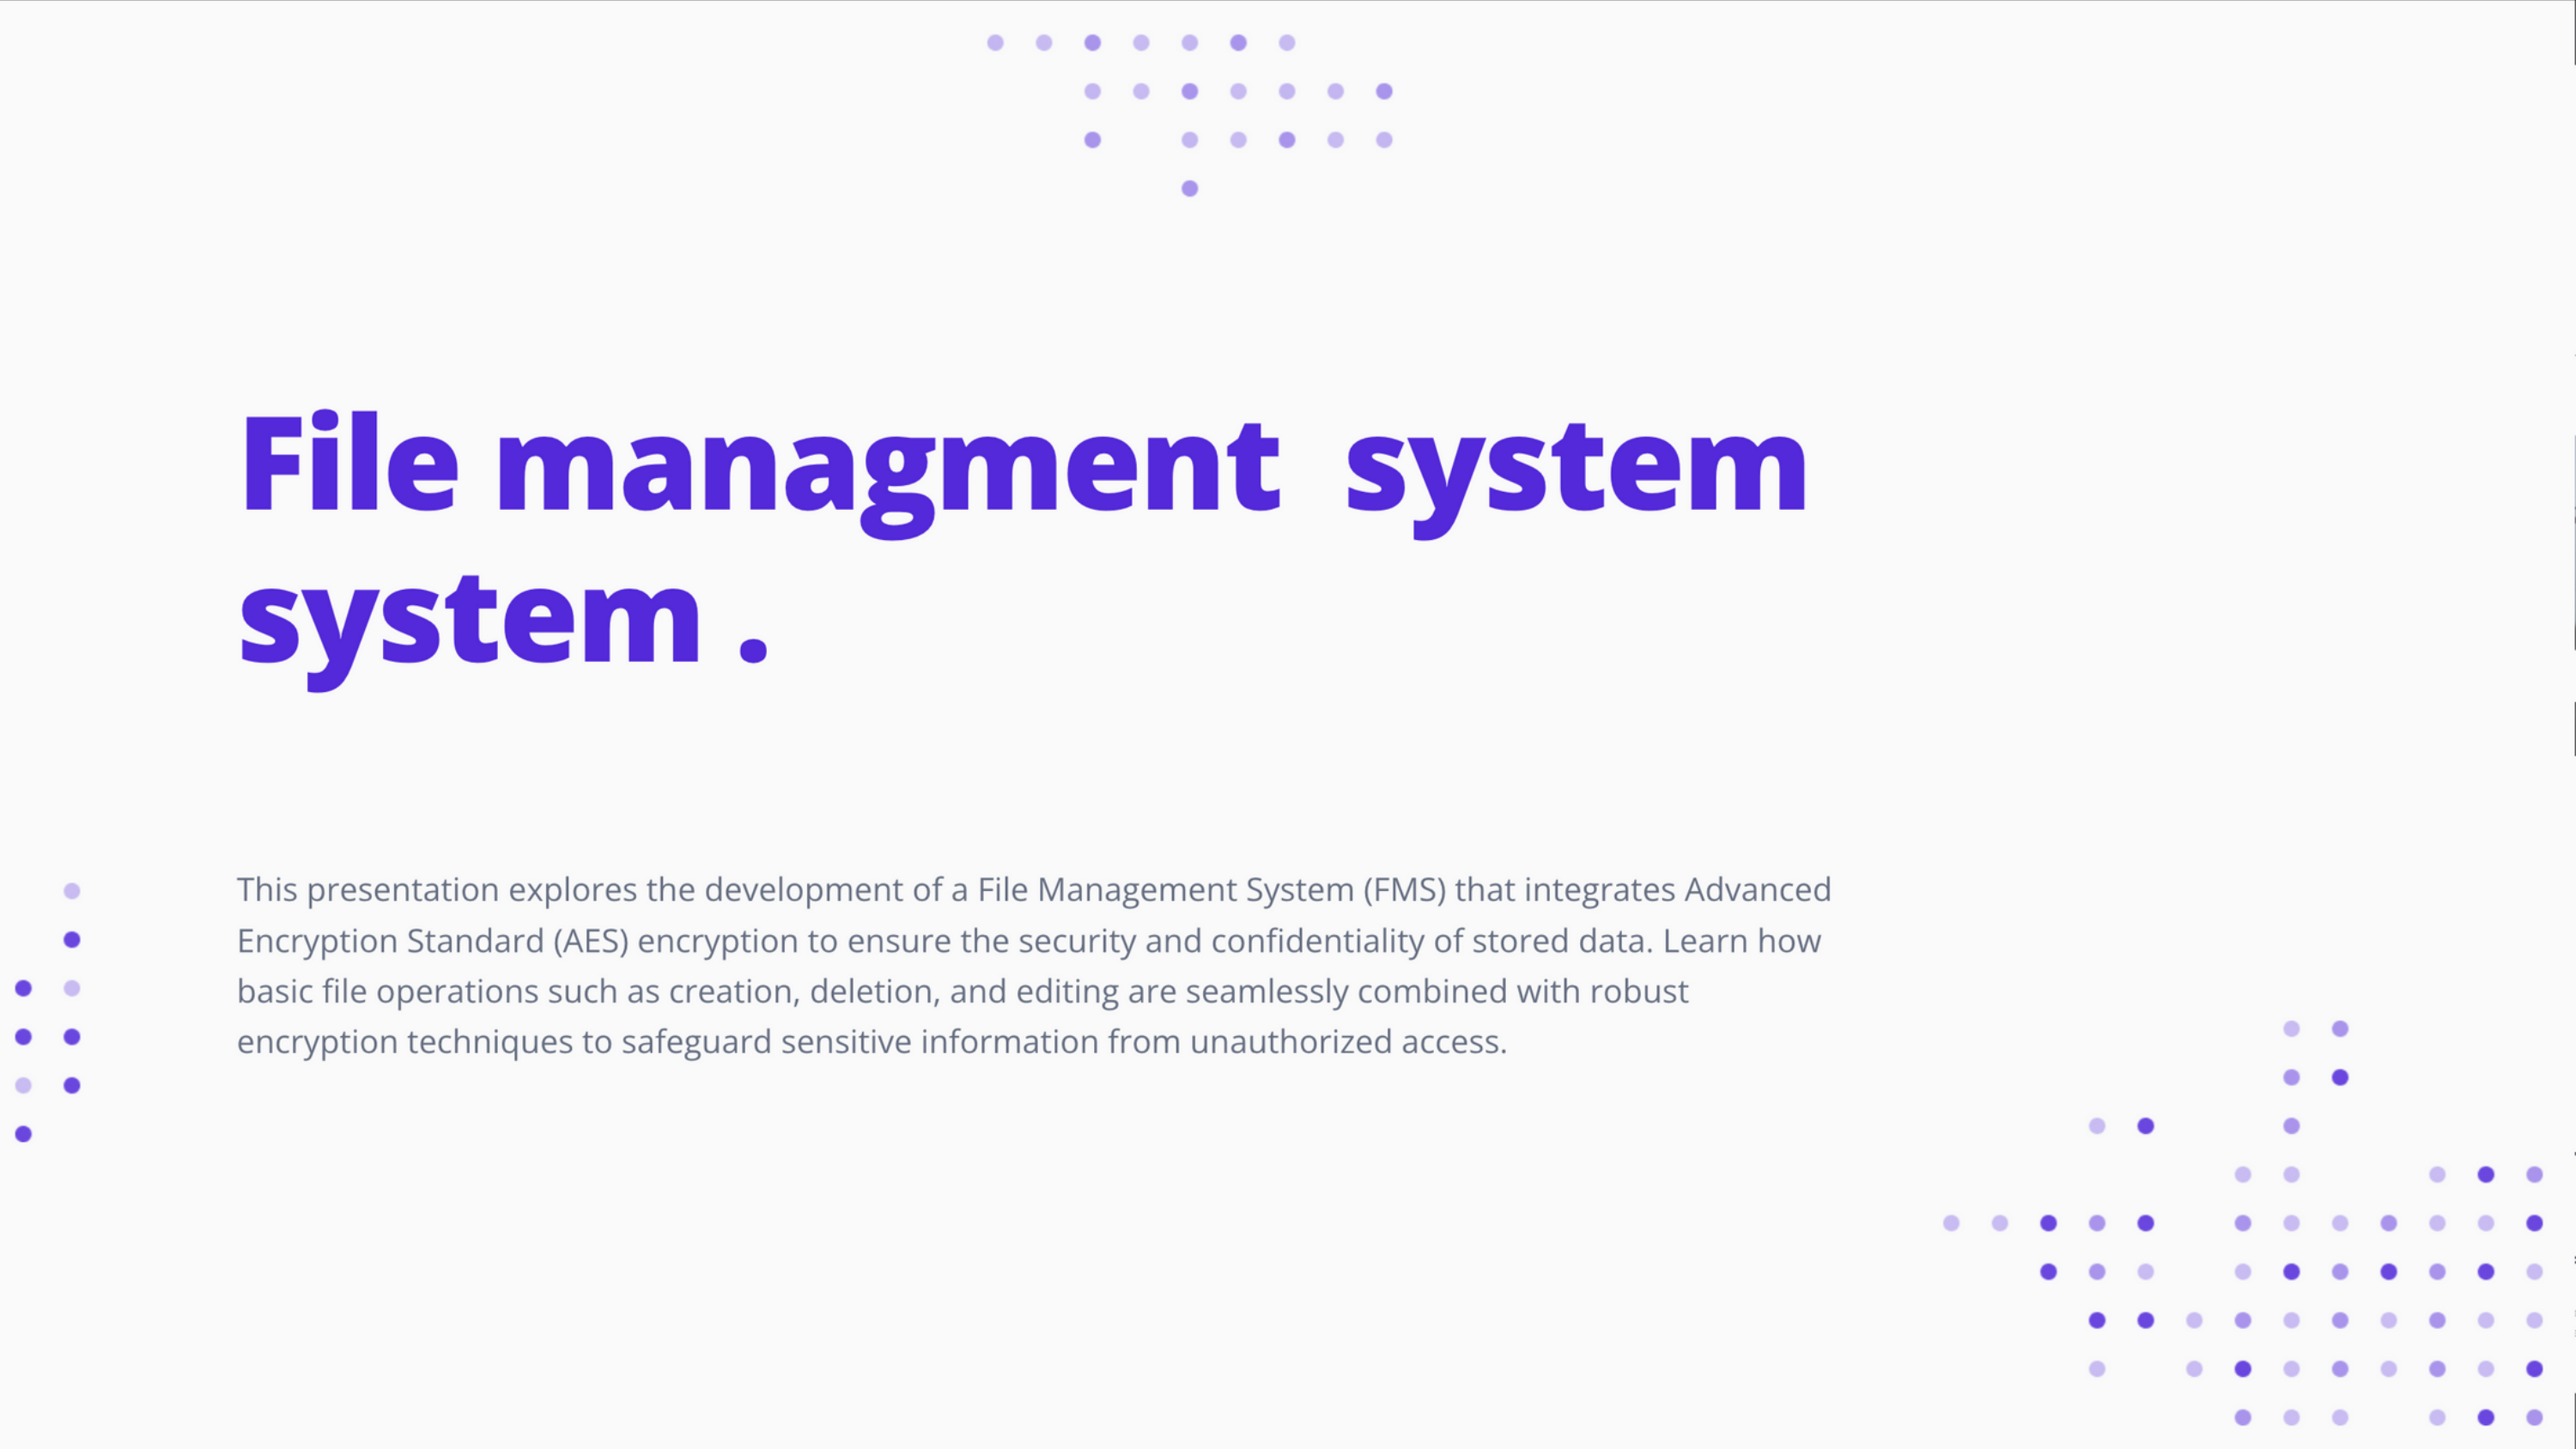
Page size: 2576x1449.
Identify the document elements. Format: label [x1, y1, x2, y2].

text_box [0, 0, 2576, 1449]
